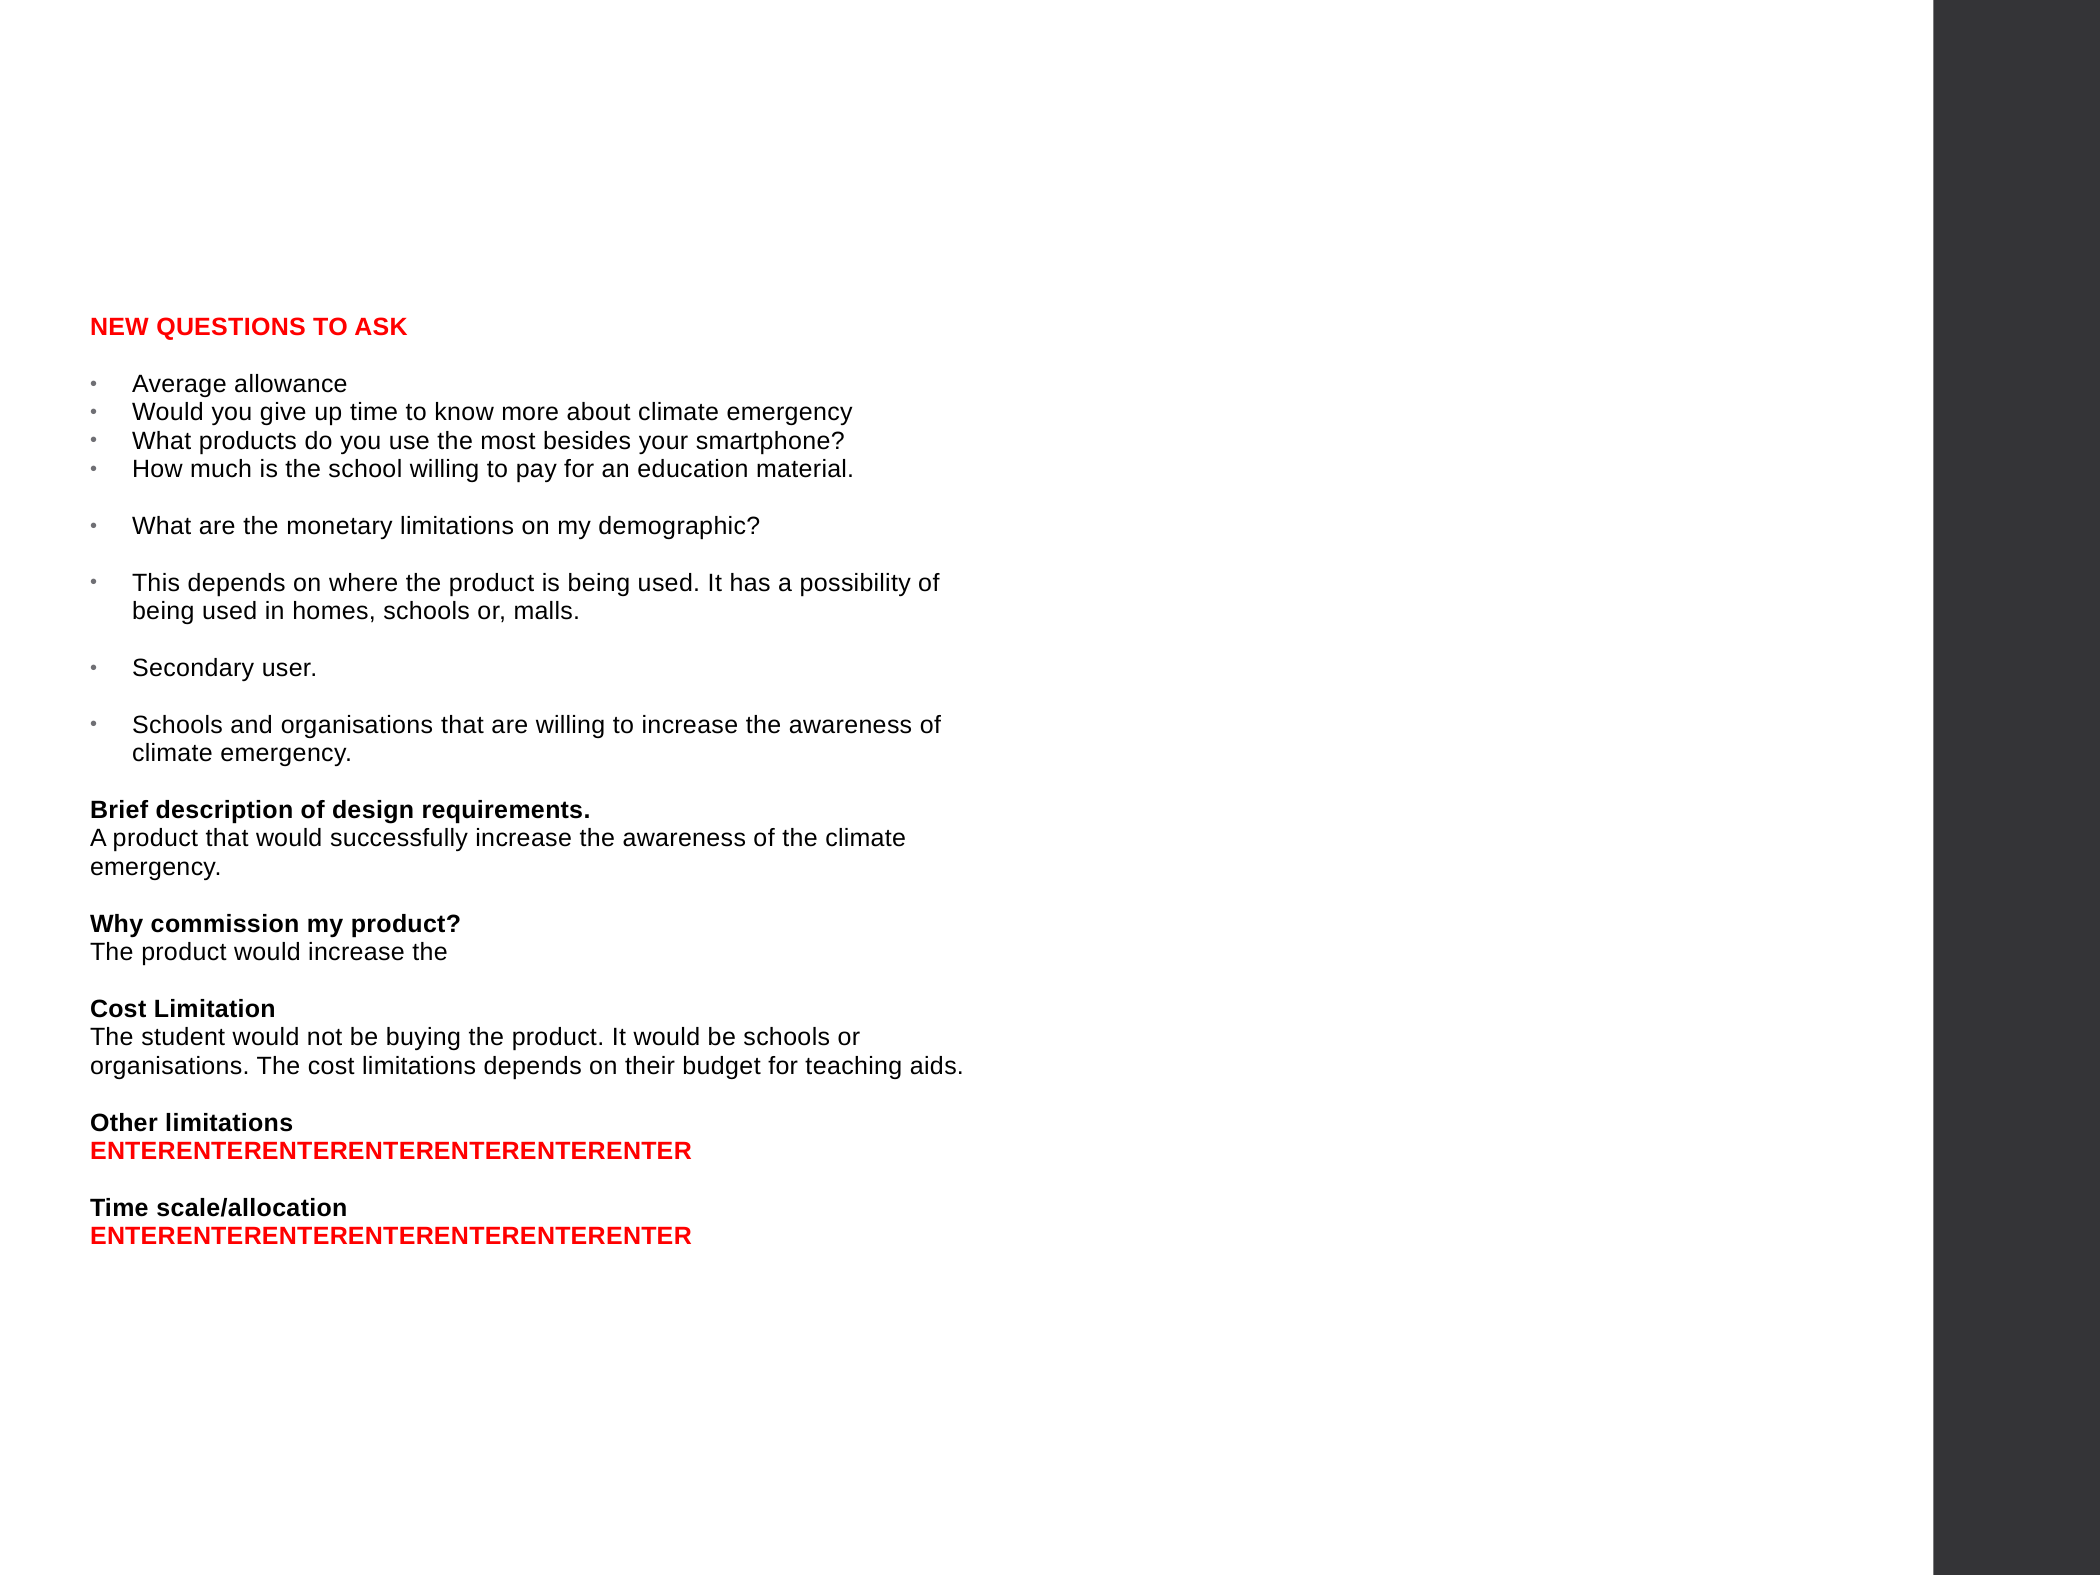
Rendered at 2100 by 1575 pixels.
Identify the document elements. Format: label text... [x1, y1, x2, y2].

list NEW QUESTIONS TO ASK Average allowance Would you give up time to know more about climate emergency What products do you use the most besides your smartphone? How much is the school willing to pay for an education material. What are the monetary limitations on my demographic? This depends on where the product is being used. It has a possibility of being used in homes, schools or, malls. Secondary user. Schools and organisations that are willing to increase the awareness of climate emergency. Brief description of design requirements. A product that would successfully increase the awareness of the climate emergency. Why commission my product? The product would increase the Cost Limitation The student would not be buying the product. It would be schools or organisations. The cost limitations depends on their budget for teaching aids. Other limitations ENTERENTERENTERENTERENTERENTERENTER Time scale/allocation ENTERENTERENTERENTERENTERENTERENTER [75, 305, 1887, 1491]
